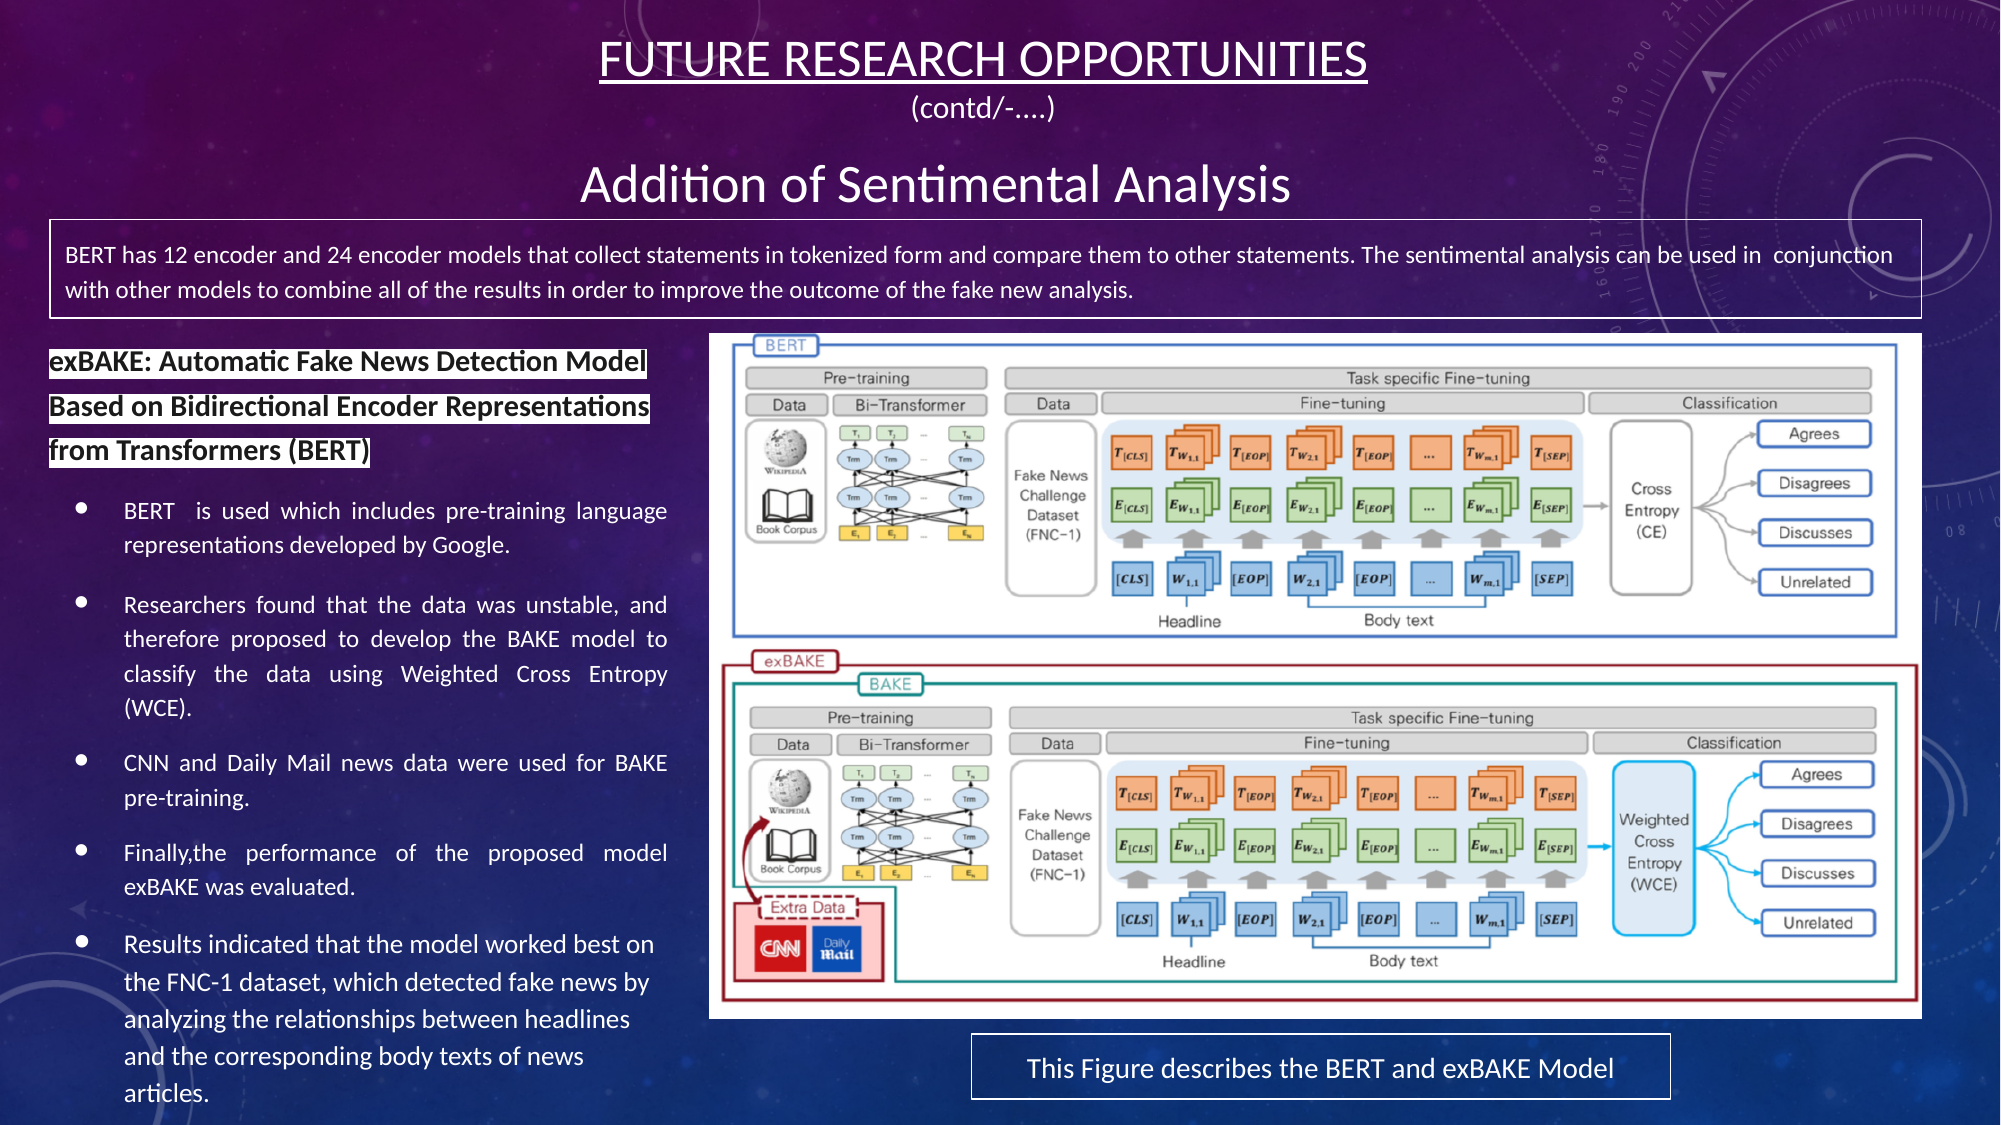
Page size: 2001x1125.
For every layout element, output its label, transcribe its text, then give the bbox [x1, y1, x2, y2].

picture [0, 0, 2001, 1125]
text_box BERT has 12 encoder and 24 encoder models that collect statements in tokenized form and compare them to other statements. The sentimental analysis can be used in conjunction with other models to combine all of the results in order to improve the outcome of the fake new analysis. [50, 219, 1922, 319]
text_box exBAKE: Automatic Fake News Detection Model Based on Bidirectional Encoder Representations from Transformers (BERT) BERT is used which includes pre-training language representations developed by Google. Researchers found that the data was unstable, and therefore proposed to develop the BAKE model to classify the data using Weighted Cross Entropy (WCE). CNN and Daily Mail news data were used for BAKE pre-training. Finally,the performance of the proposed model exBAKE was evaluated. Results indicated that the model worked best on the FNC-1 dataset, which detected fake news by analyzing the relationships between headlines and the corresponding body texts of news articles. [34, 318, 685, 1124]
text_box This Figure describes the BERT and exBAKE Model [971, 1034, 1671, 1099]
text_box Addition of Sentimental Analysis [281, 132, 1591, 219]
title FUTURE RESEARCH OPPORTUNITIES (contd/-....) [152, 15, 1815, 133]
